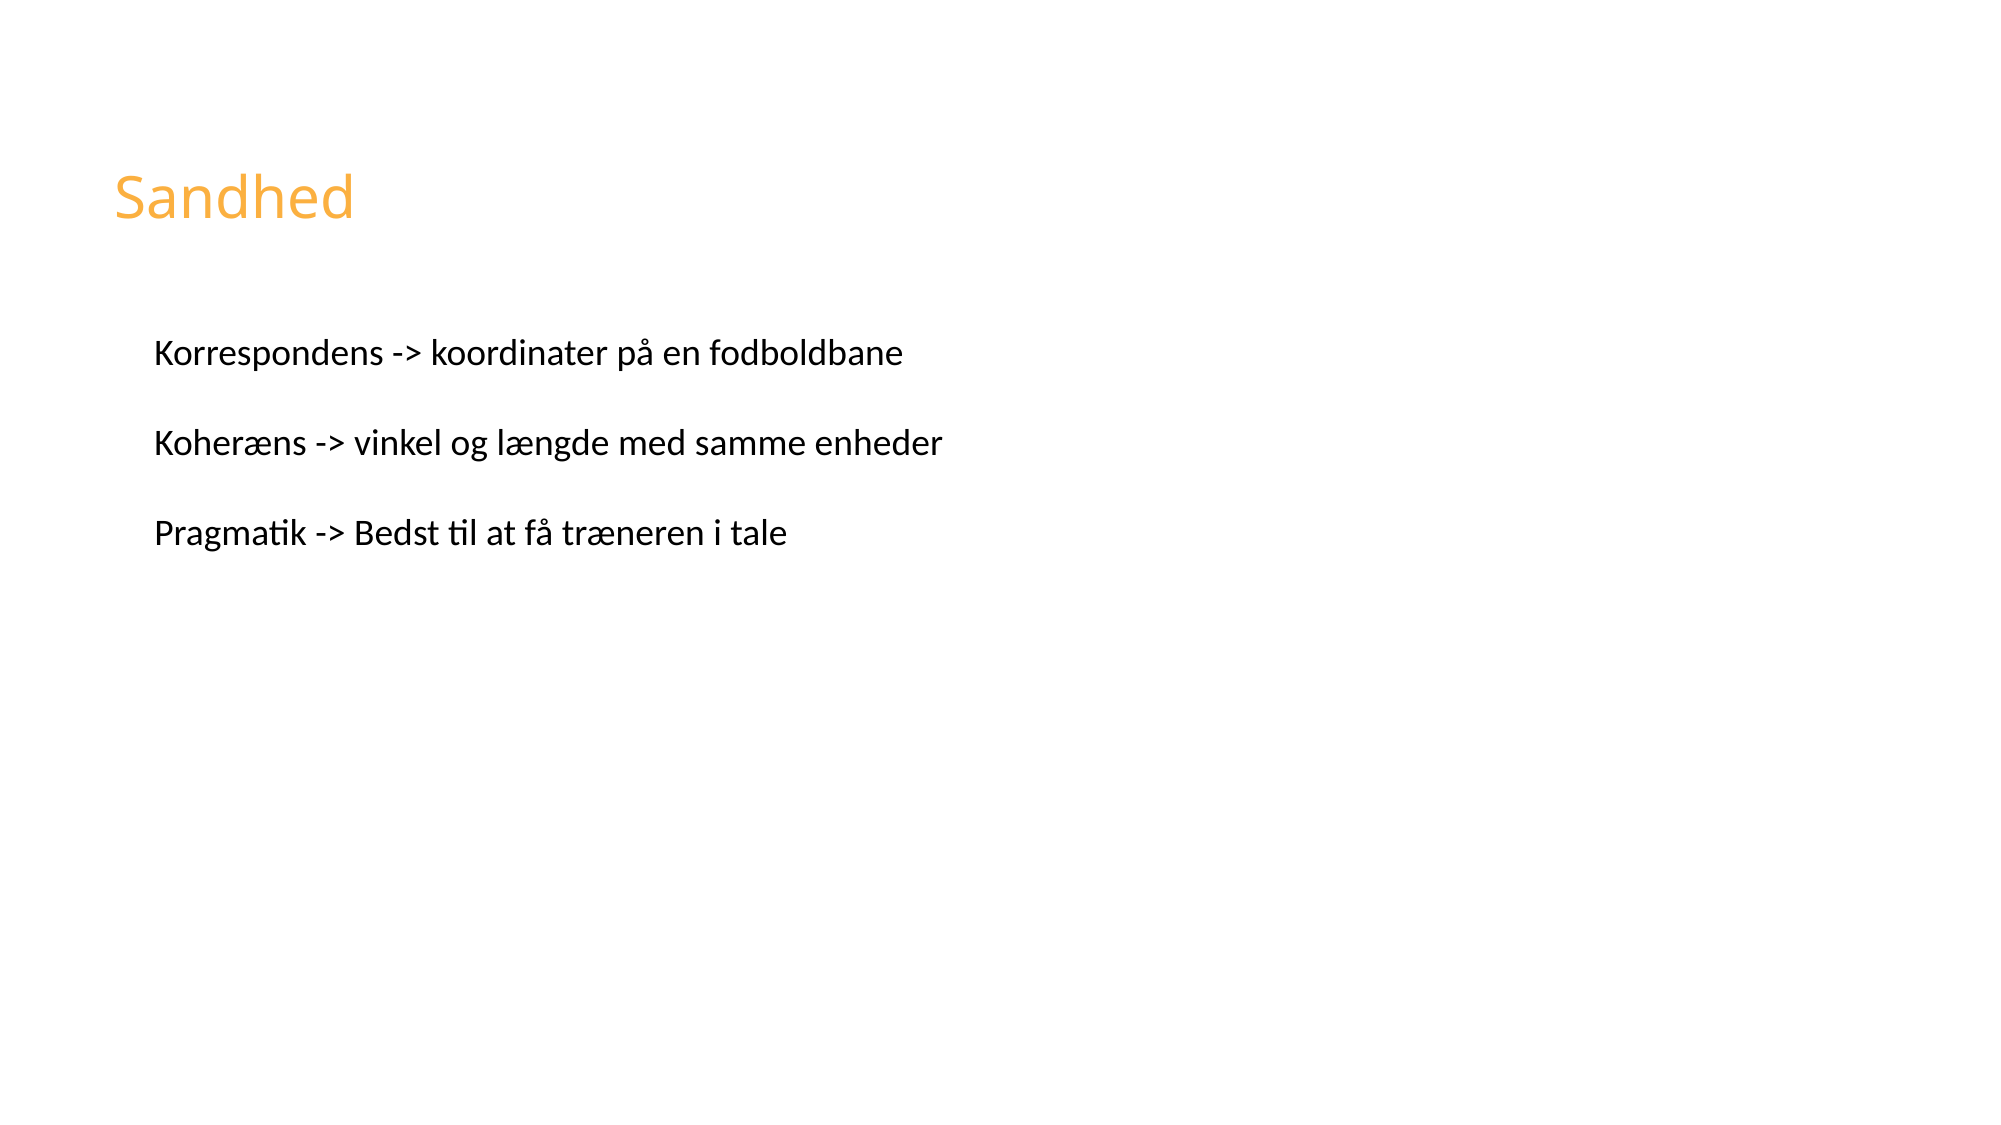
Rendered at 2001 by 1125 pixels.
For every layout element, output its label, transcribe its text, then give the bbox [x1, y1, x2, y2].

text_box Korrespondens -> koordinater på en fodboldbane Koheræns -> vinkel og længde med samme enheder Pragmatik -> Bedst til at få træneren i tale [139, 320, 1150, 561]
title Sandhed [112, 99, 374, 290]
